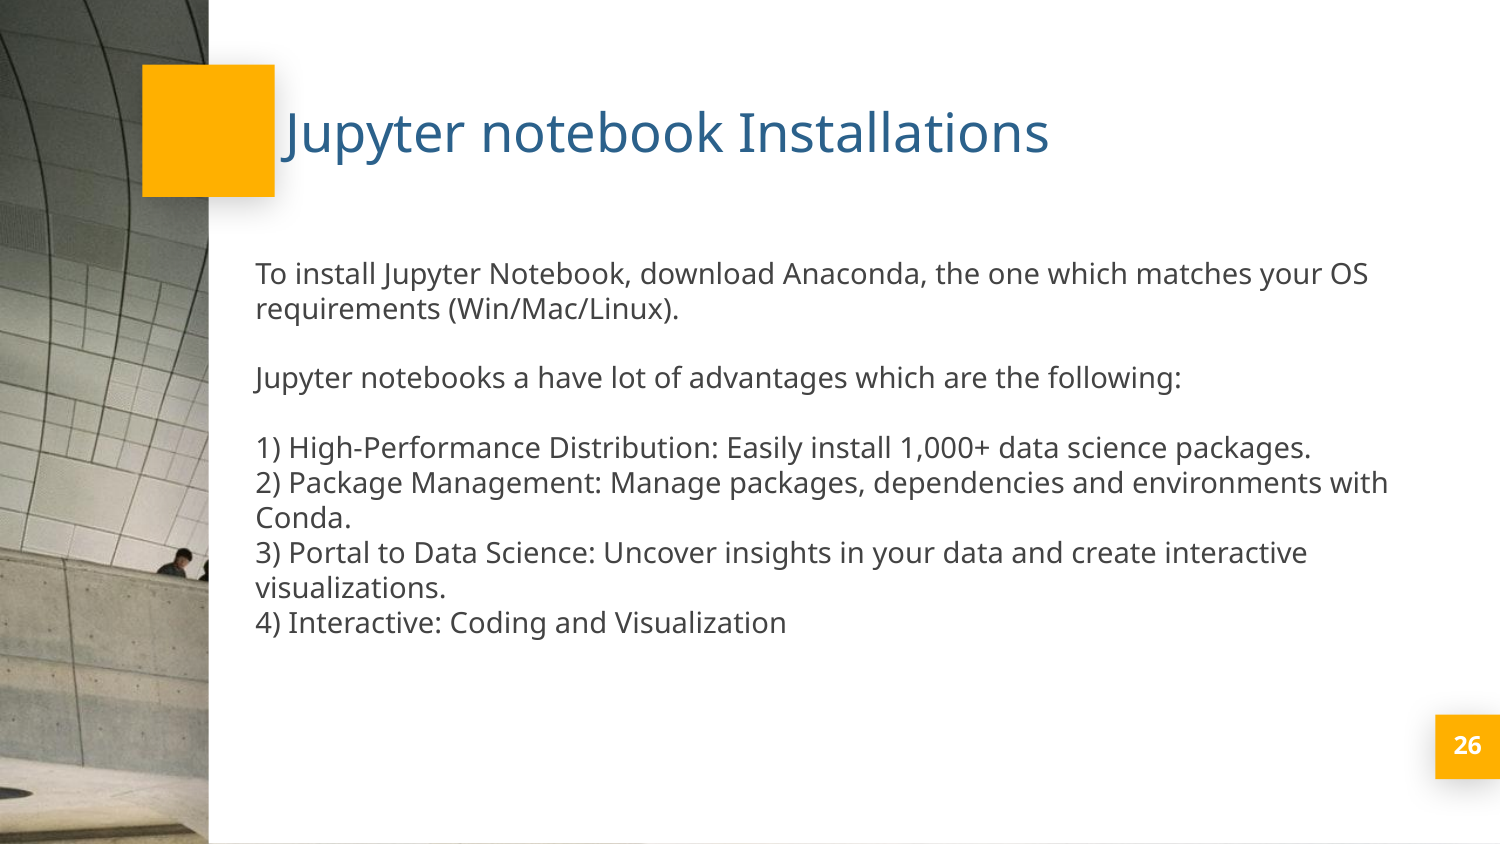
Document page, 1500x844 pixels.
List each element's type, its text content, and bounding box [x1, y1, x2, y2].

list Jupyter notebook Installations [270, 98, 1448, 164]
picture [0, 0, 208, 844]
text_box To install Jupyter Notebook, download Anaconda, the one which matches your OS requirements (Win/Mac/Linux). Jupyter notebooks a have lot of advantages which are the following: 1) High-Performance Distribution: Easily install 1,000+ data science packages. 2) Package Management: Manage packages, dependencies and environments with Conda. 3) Portal to Data Science: Uncover insights in your data and create interactive visualizations. 4) Interactive: Coding and Visualization [240, 247, 1418, 647]
slide_number 26 [1435, 714, 1500, 780]
